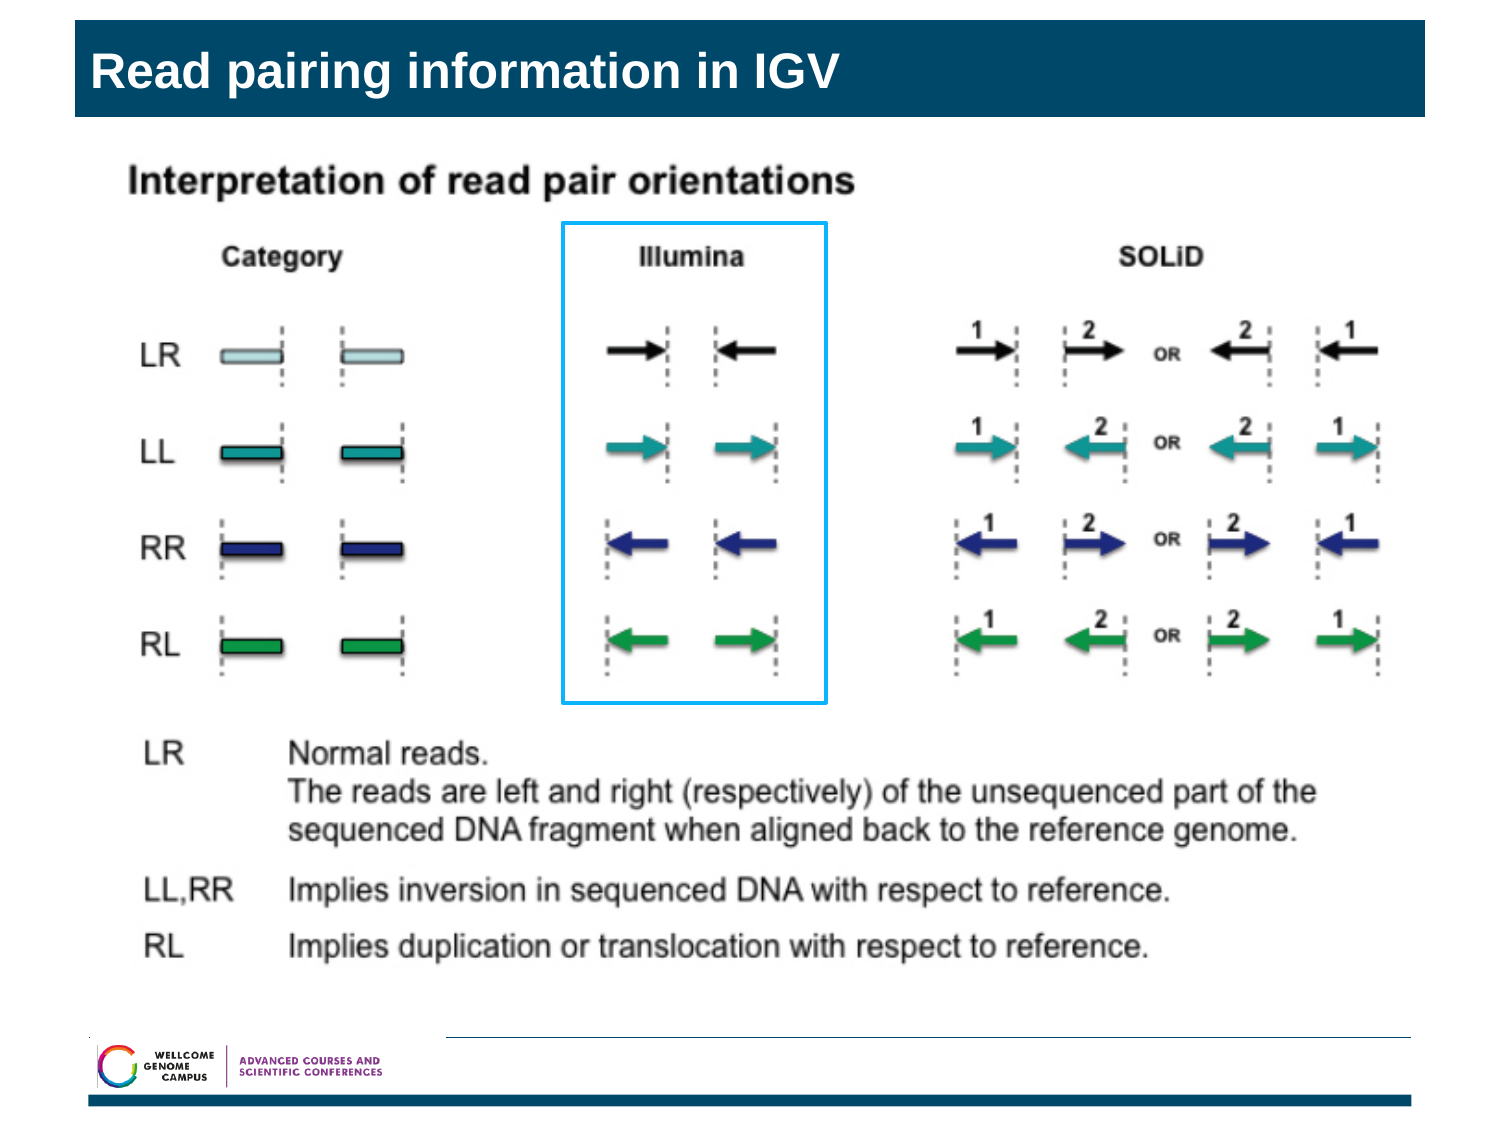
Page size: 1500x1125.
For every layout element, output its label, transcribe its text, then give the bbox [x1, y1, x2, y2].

picture [90, 1037, 446, 1092]
picture [104, 154, 1396, 971]
title Read pairing information in IGV [75, 20, 1425, 117]
